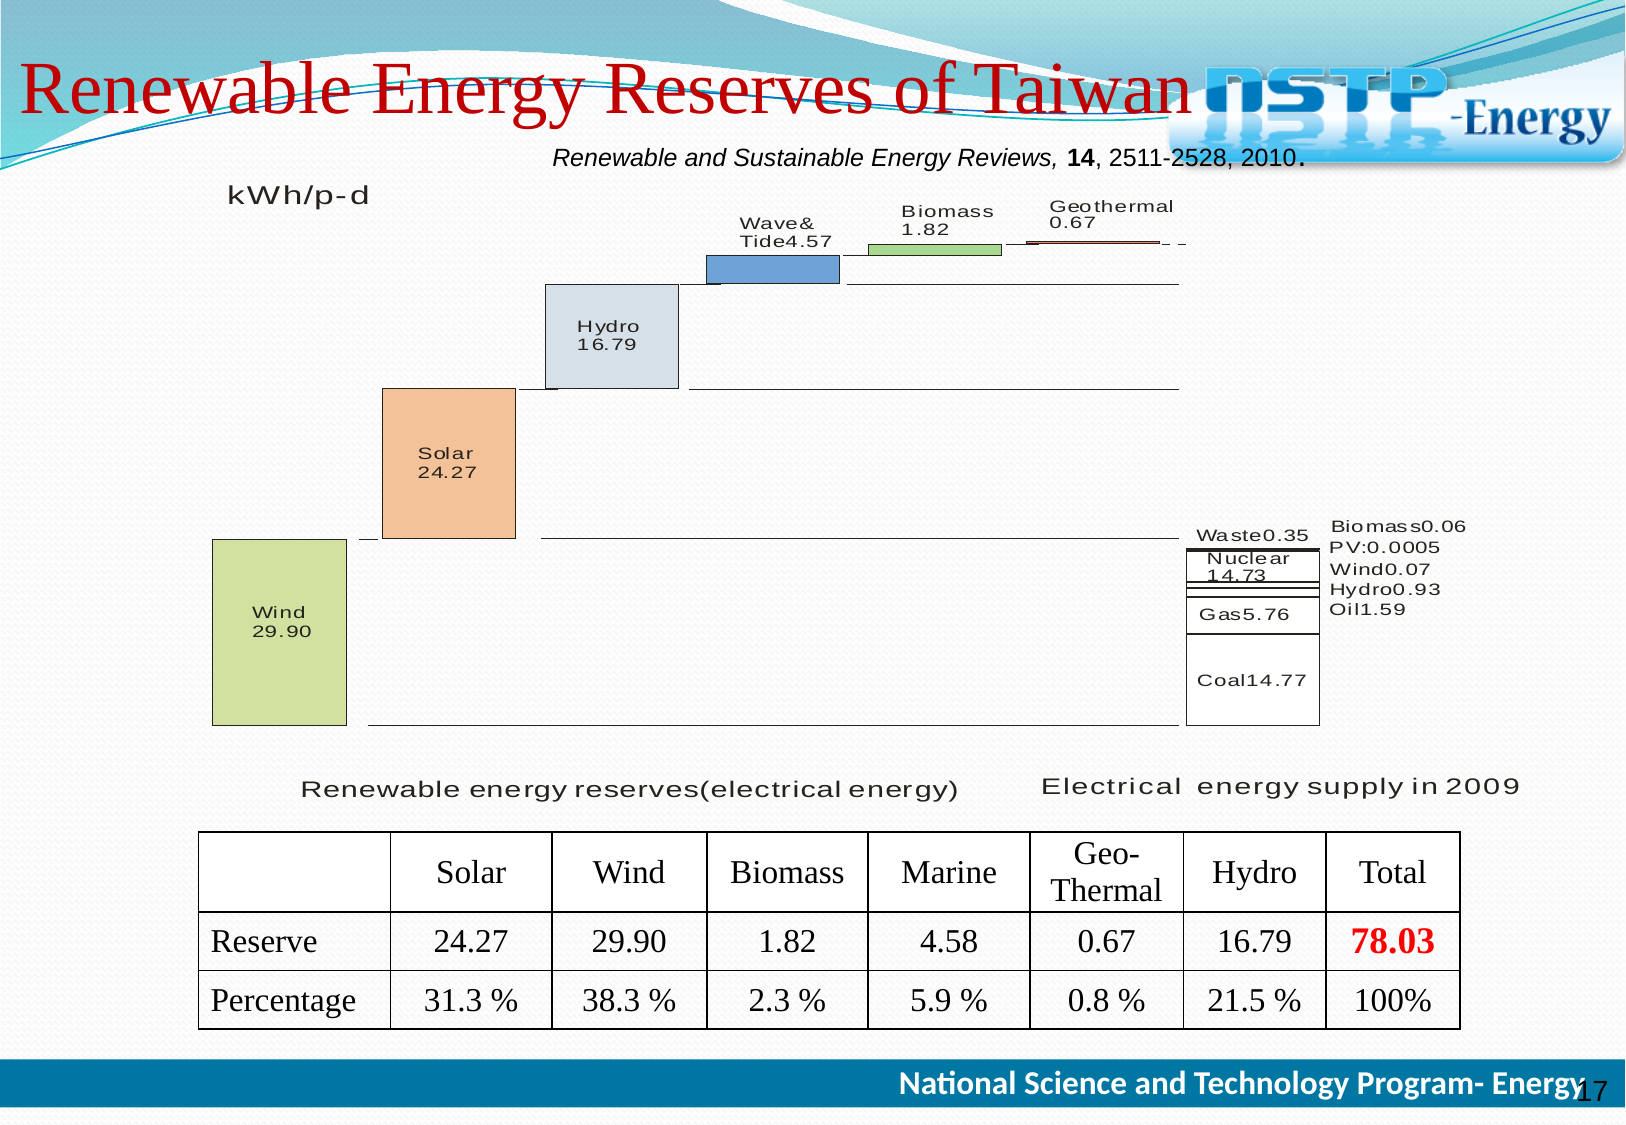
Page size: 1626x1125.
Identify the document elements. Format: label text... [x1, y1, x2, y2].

table_header Solar [391, 833, 551, 911]
table_cell 78.03 [1327, 913, 1459, 970]
table_cell 31.3 % [391, 971, 551, 1028]
table_cell 38.3 % [553, 971, 706, 1028]
table_cell 100% [1327, 971, 1459, 1028]
table_header Biomass [708, 833, 867, 911]
table_cell 5.9 % [869, 971, 1029, 1028]
table_cell 0.67 [1031, 913, 1183, 970]
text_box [209, 184, 1522, 805]
table_header Total [1327, 833, 1459, 911]
table_cell 0.8 % [1031, 971, 1183, 1028]
text_box Renewable Energy Reserves of Taiwan [0, 30, 1214, 136]
table_header Geo- Thermal [1031, 833, 1183, 911]
table_cell 21.5 % [1184, 971, 1325, 1028]
table_cell 4.58 [869, 913, 1029, 970]
table_cell 1.82 [708, 913, 867, 970]
table_header Hydro [1184, 833, 1325, 911]
picture [1214, 40, 1626, 166]
table_cell 29.90 [553, 913, 706, 970]
table_header Wind [553, 833, 706, 911]
table_cell 24.27 [391, 913, 551, 970]
table_header [199, 833, 390, 911]
text_box Renewable and Sustainable Energy Reviews, 14, 2511-2528, 2010. [537, 125, 1329, 181]
footer 17 [1561, 1065, 1625, 1125]
table_header Marine [869, 833, 1029, 911]
table_cell 16.79 [1184, 913, 1325, 970]
table_cell Reserve [199, 913, 390, 970]
table_cell Percentage [199, 971, 390, 1028]
table_cell 2.3 % [708, 971, 867, 1028]
